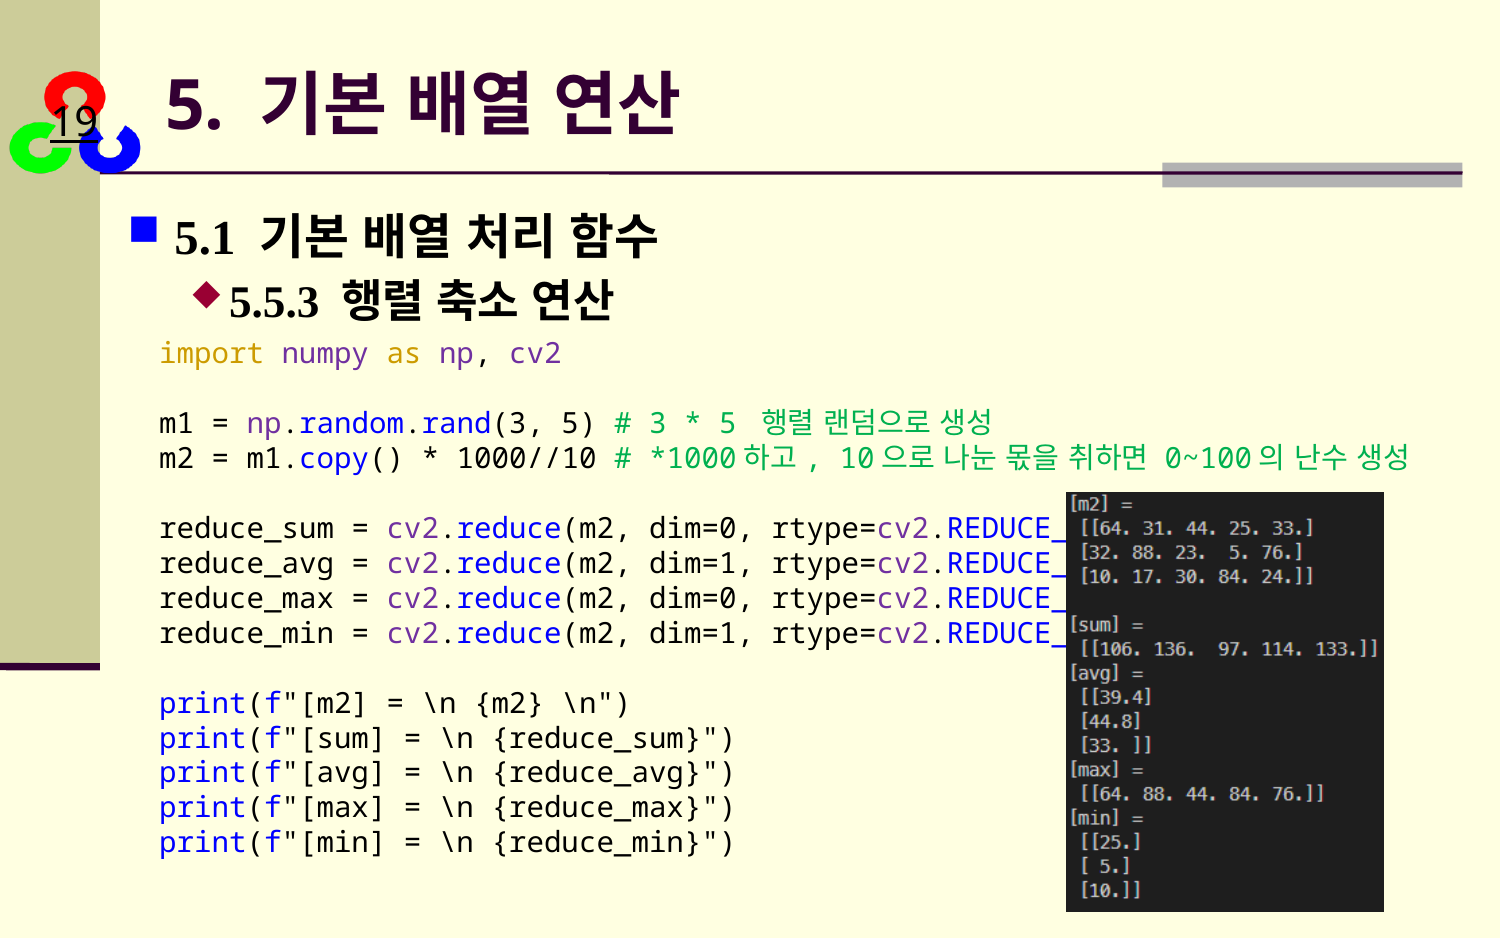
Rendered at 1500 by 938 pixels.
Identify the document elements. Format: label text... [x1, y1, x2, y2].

picture [1066, 492, 1384, 912]
picture [0, 62, 149, 179]
text_box import numpy as np, cv2 m1 = np.random.rand(3, 5) # 3 * 5 행렬 랜덤으로 생성 m2 = m1.copy() * 1000//10 # *1000하고, 10으로 나눈 몫을 취하면 0~100의 난수 생성 reduce_sum = cv2.reduce(m2, dim=0, rtype=cv2.REDUCE_SUM) reduce_avg = cv2.reduce(m2, dim=1, rtype=cv2.REDUCE_AVG) reduce_max = cv2.reduce(m2, dim=0, rtype=cv2.REDUCE_MAX) reduce_min = cv2.reduce(m2, dim=1, rtype=cv2.REDUCE_MIN) print(f"[m2] = \n {m2} \n") print(f"[sum] = \n {reduce_sum}") print(f"[avg] = \n {reduce_avg}") print(f"[max] = \n {reduce_max}") print(f"[min] = \n {reduce_min}") [144, 326, 1456, 867]
list 5.1 기본 배열 처리 함수 5.5.3 행렬 축소 연산 [112, 197, 1463, 876]
title 5. 기본 배열 연산 [149, 37, 1463, 167]
